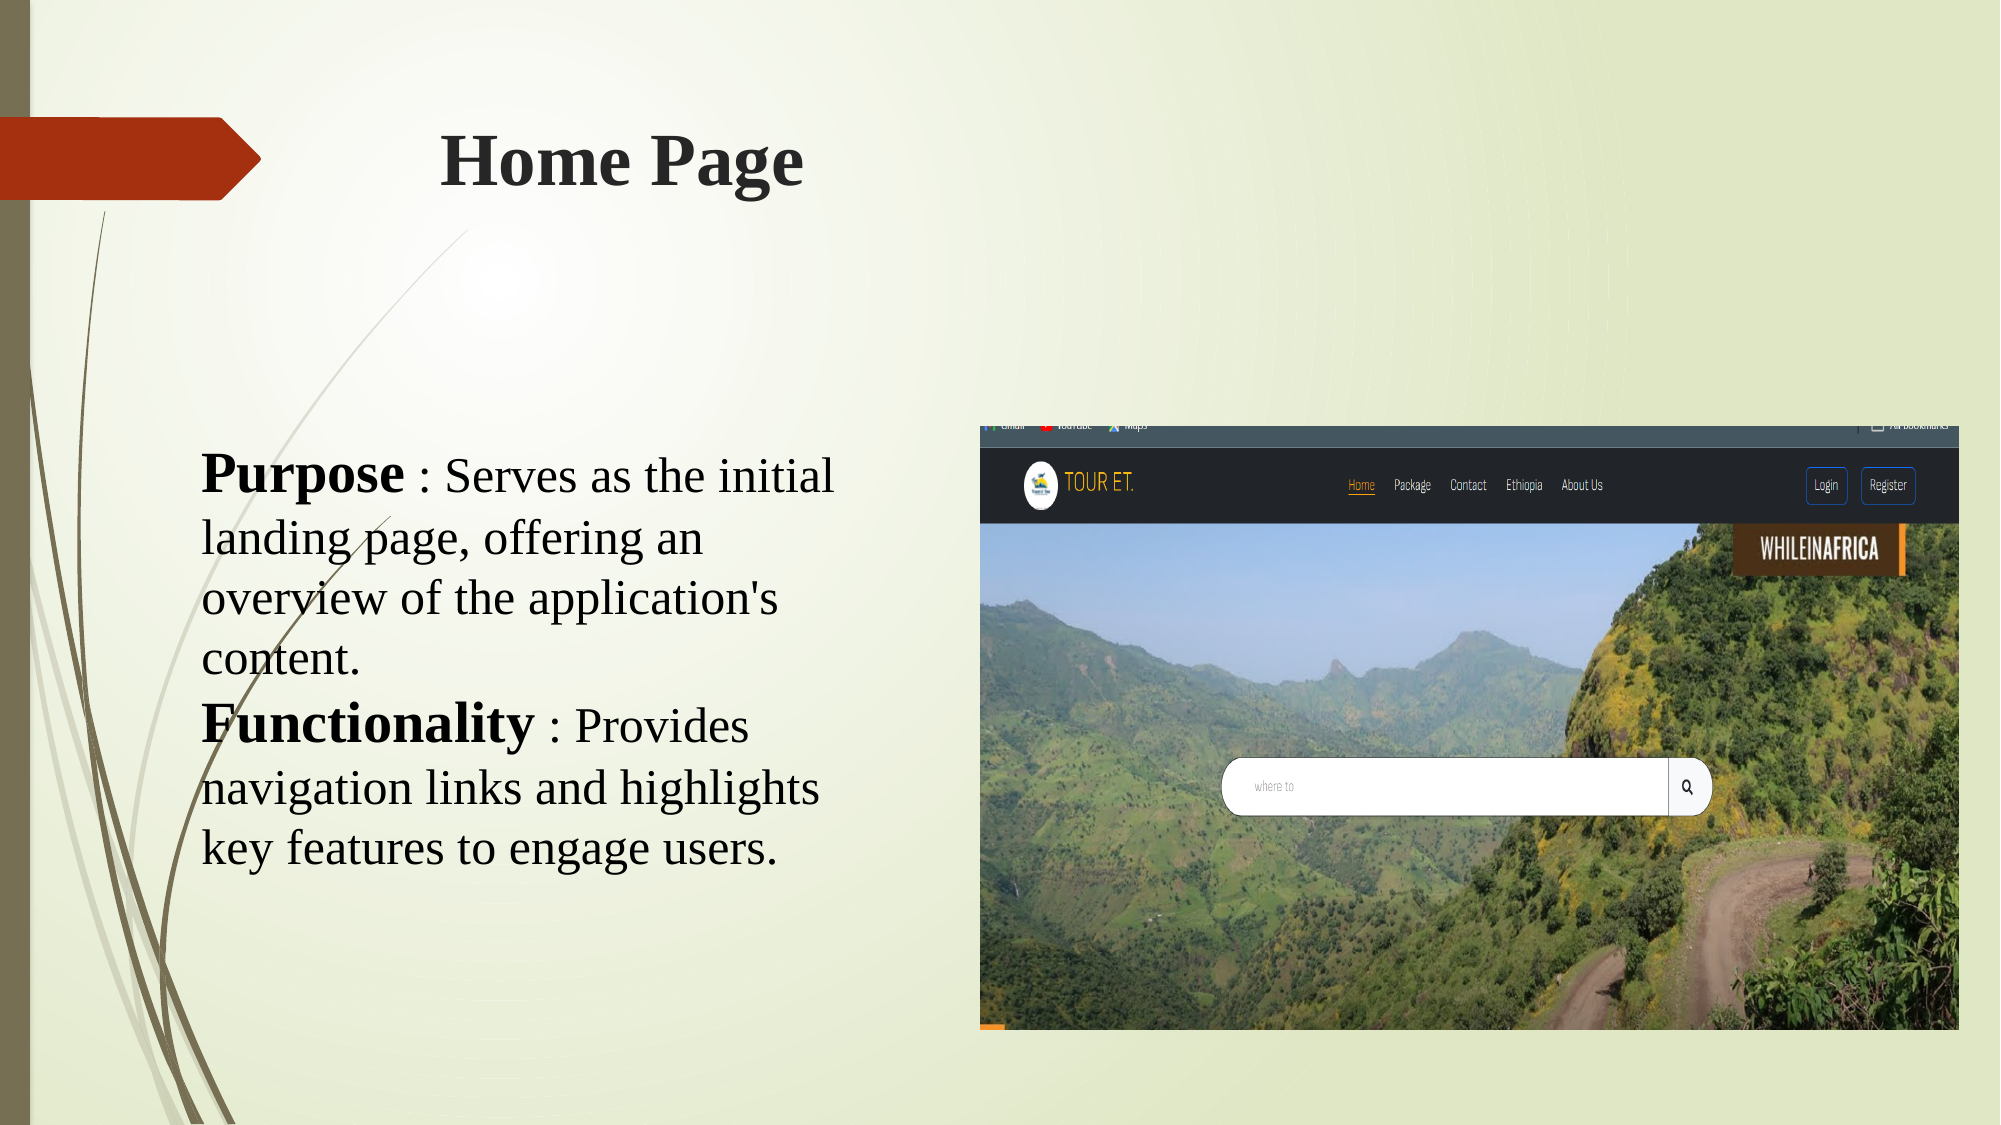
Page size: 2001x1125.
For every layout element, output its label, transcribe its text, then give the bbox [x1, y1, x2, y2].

title Home Page [425, 102, 1888, 313]
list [979, 426, 1959, 1031]
text_box Purpose : Serves as the initial landing page, offering an overview of the application's content. Functionality : Provides navigation links and highlights key features to engage users. [186, 426, 917, 882]
